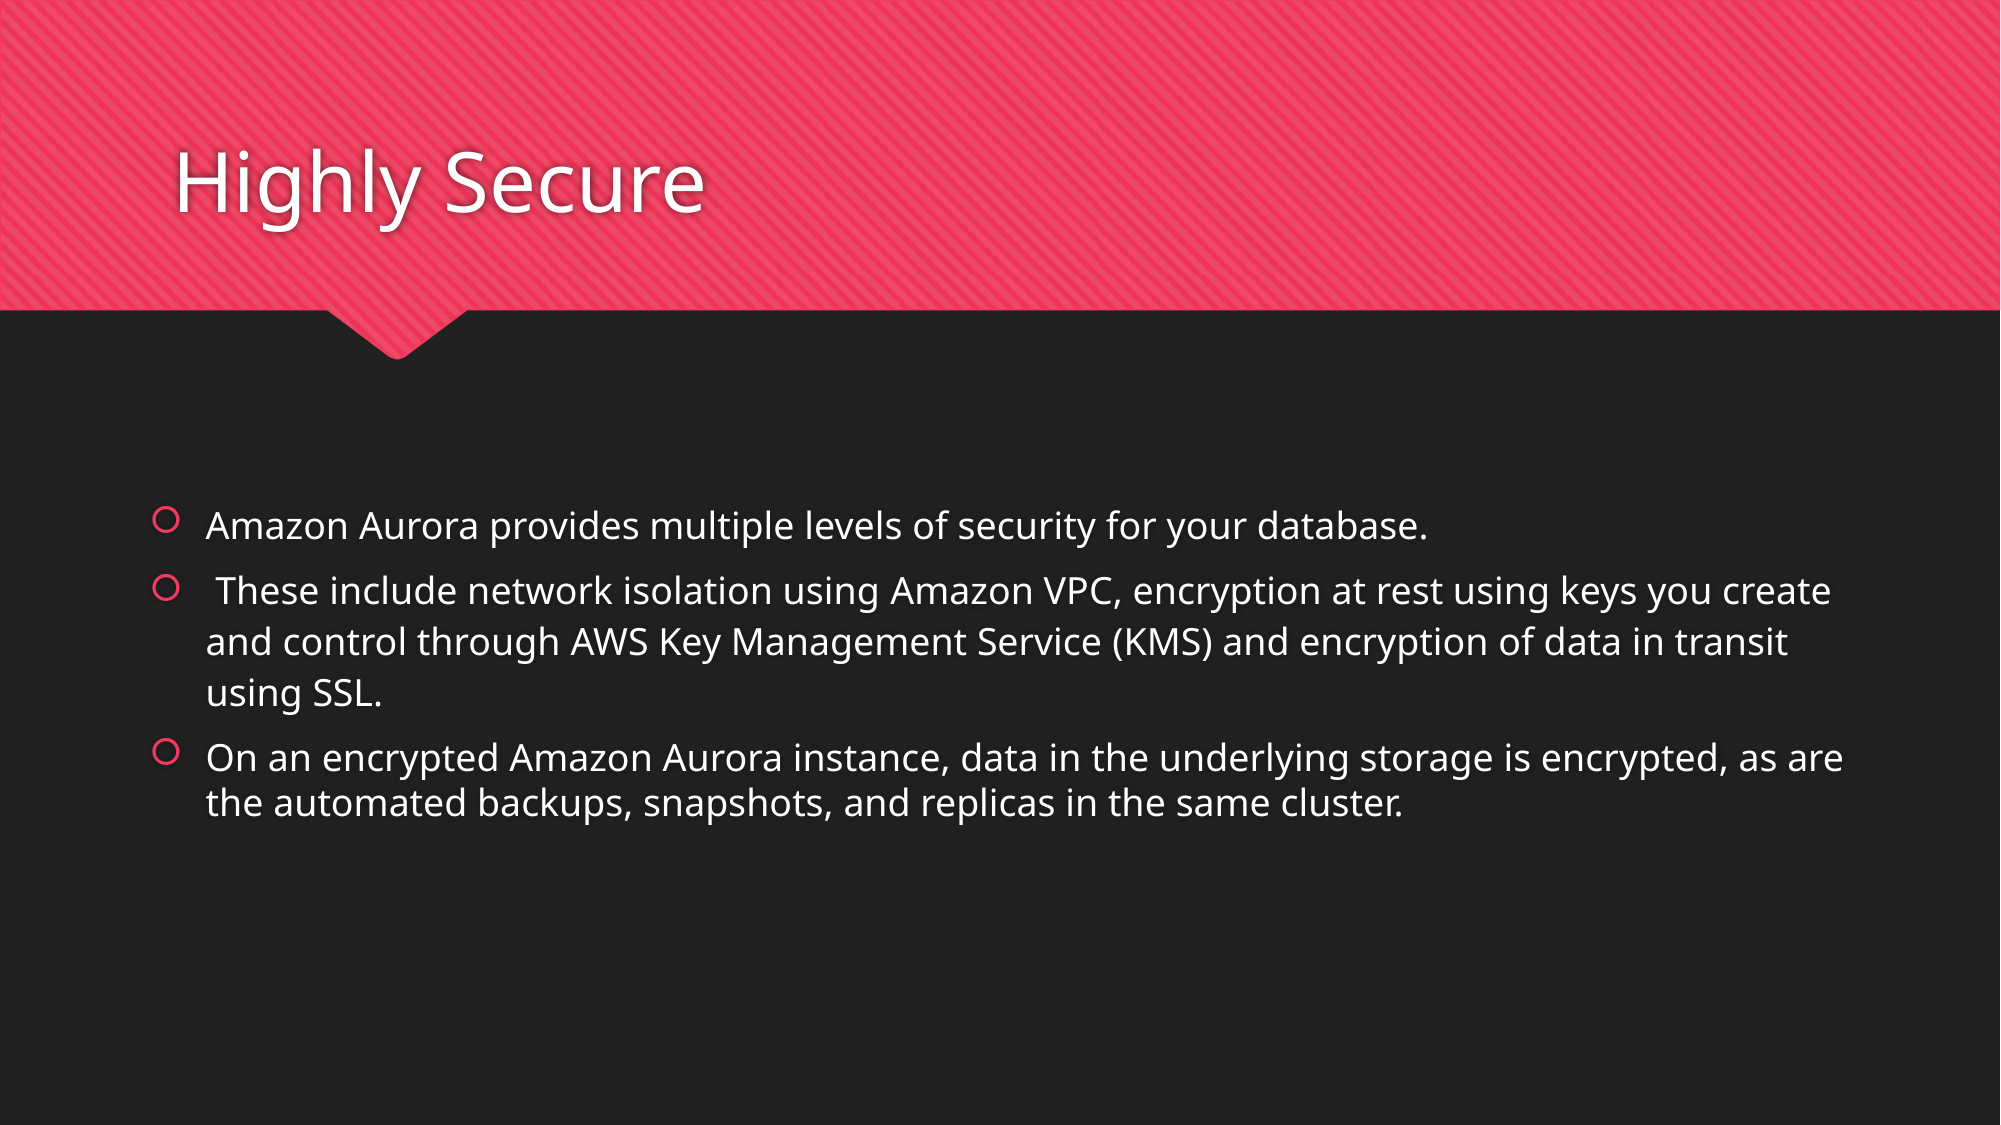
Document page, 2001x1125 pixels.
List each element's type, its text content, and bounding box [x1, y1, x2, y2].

list Amazon Aurora provides multiple levels of security for your database. These include network isolation using Amazon VPC, encryption at rest using keys you create and control through AWS Key Management Service (KMS) and encryption of data in transit using SSL. On an encrypted Amazon Aurora instance, data in the underlying storage is encrypted, as are the automated backups, snapshots, and replicas in the same cluster. [134, 364, 1866, 962]
title Highly Secure [157, 177, 1892, 337]
